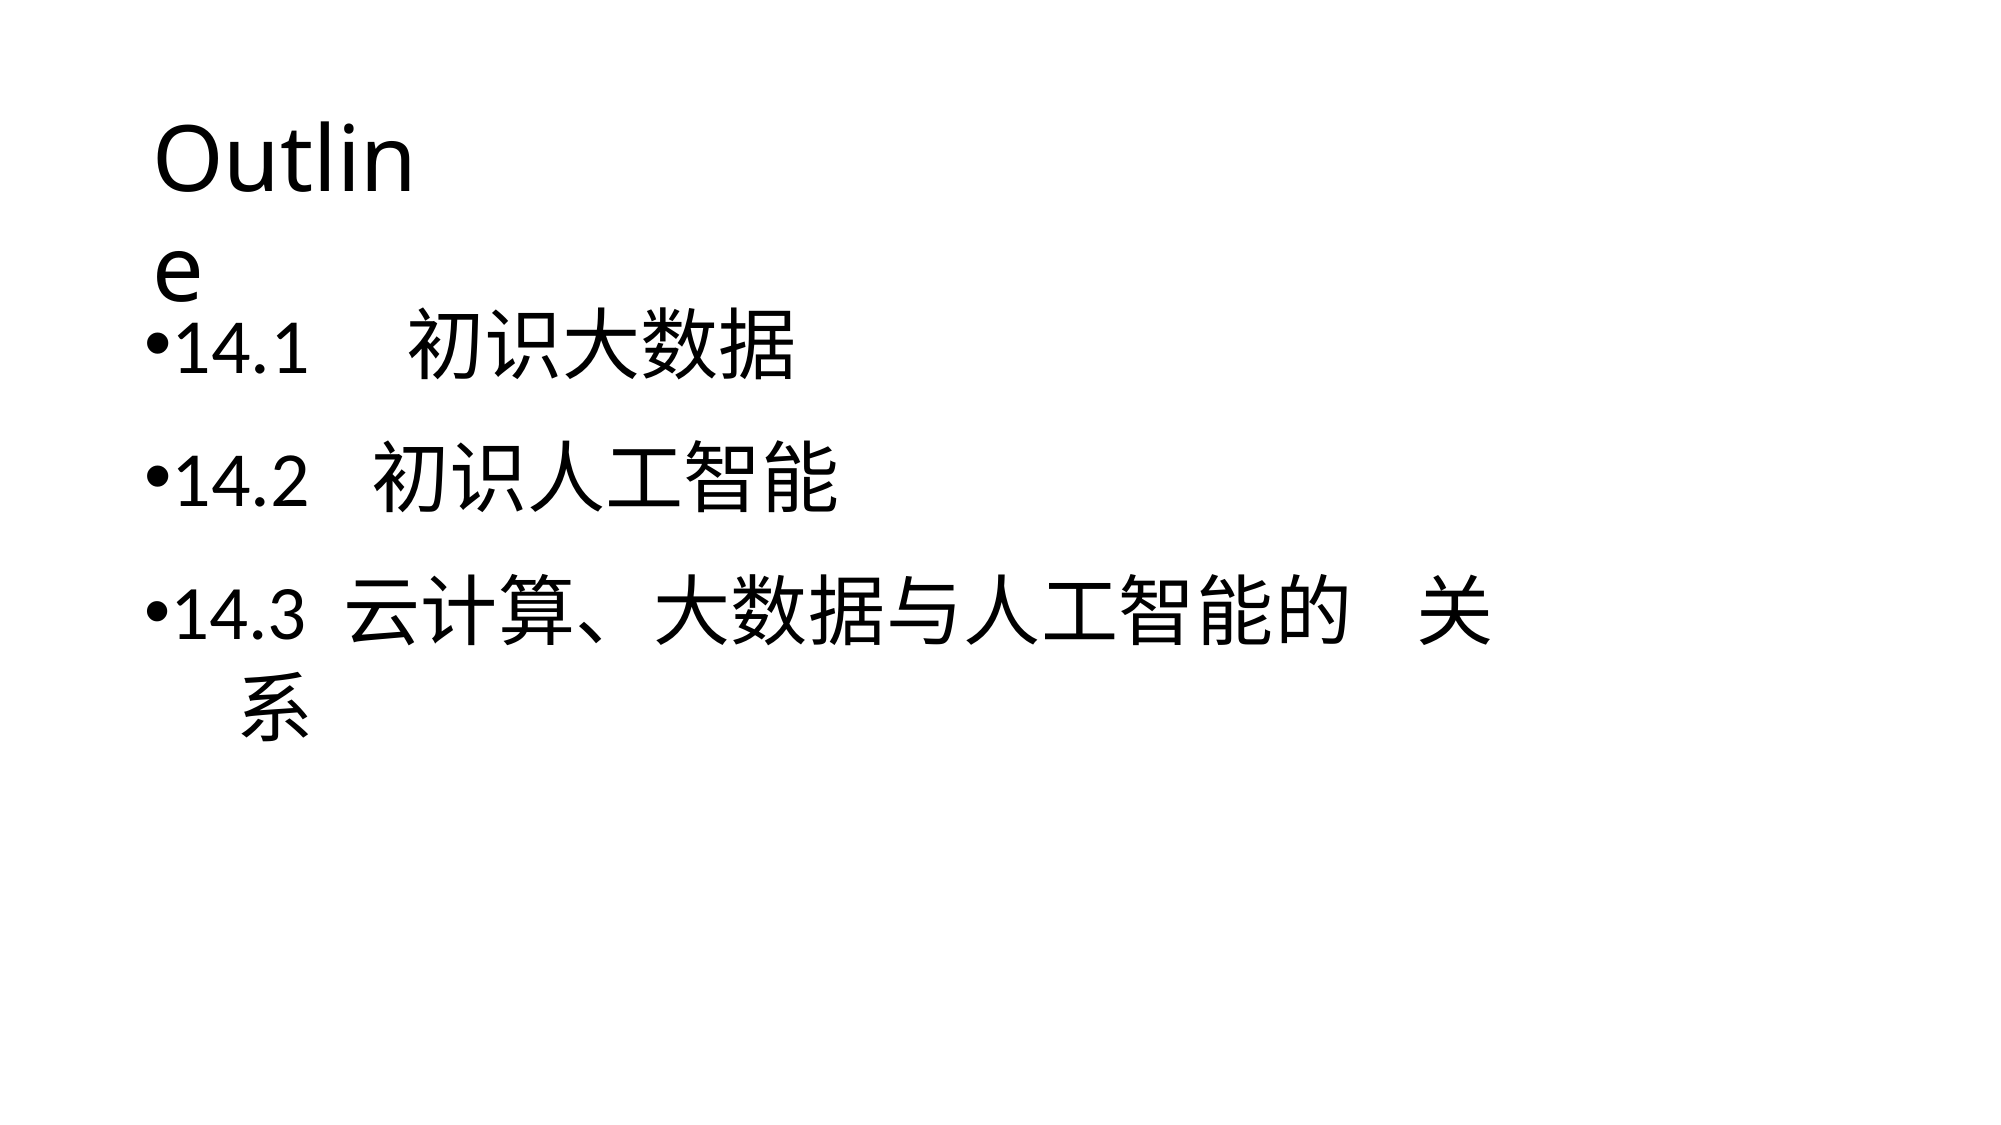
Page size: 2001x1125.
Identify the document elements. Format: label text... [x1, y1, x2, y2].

text_box 14.1 初识大数据 14.2 初识人工智能 14.3 云计算、大数据与人工智能的D关ata 系Scie [144, 254, 1519, 757]
title Outline [150, 97, 426, 254]
